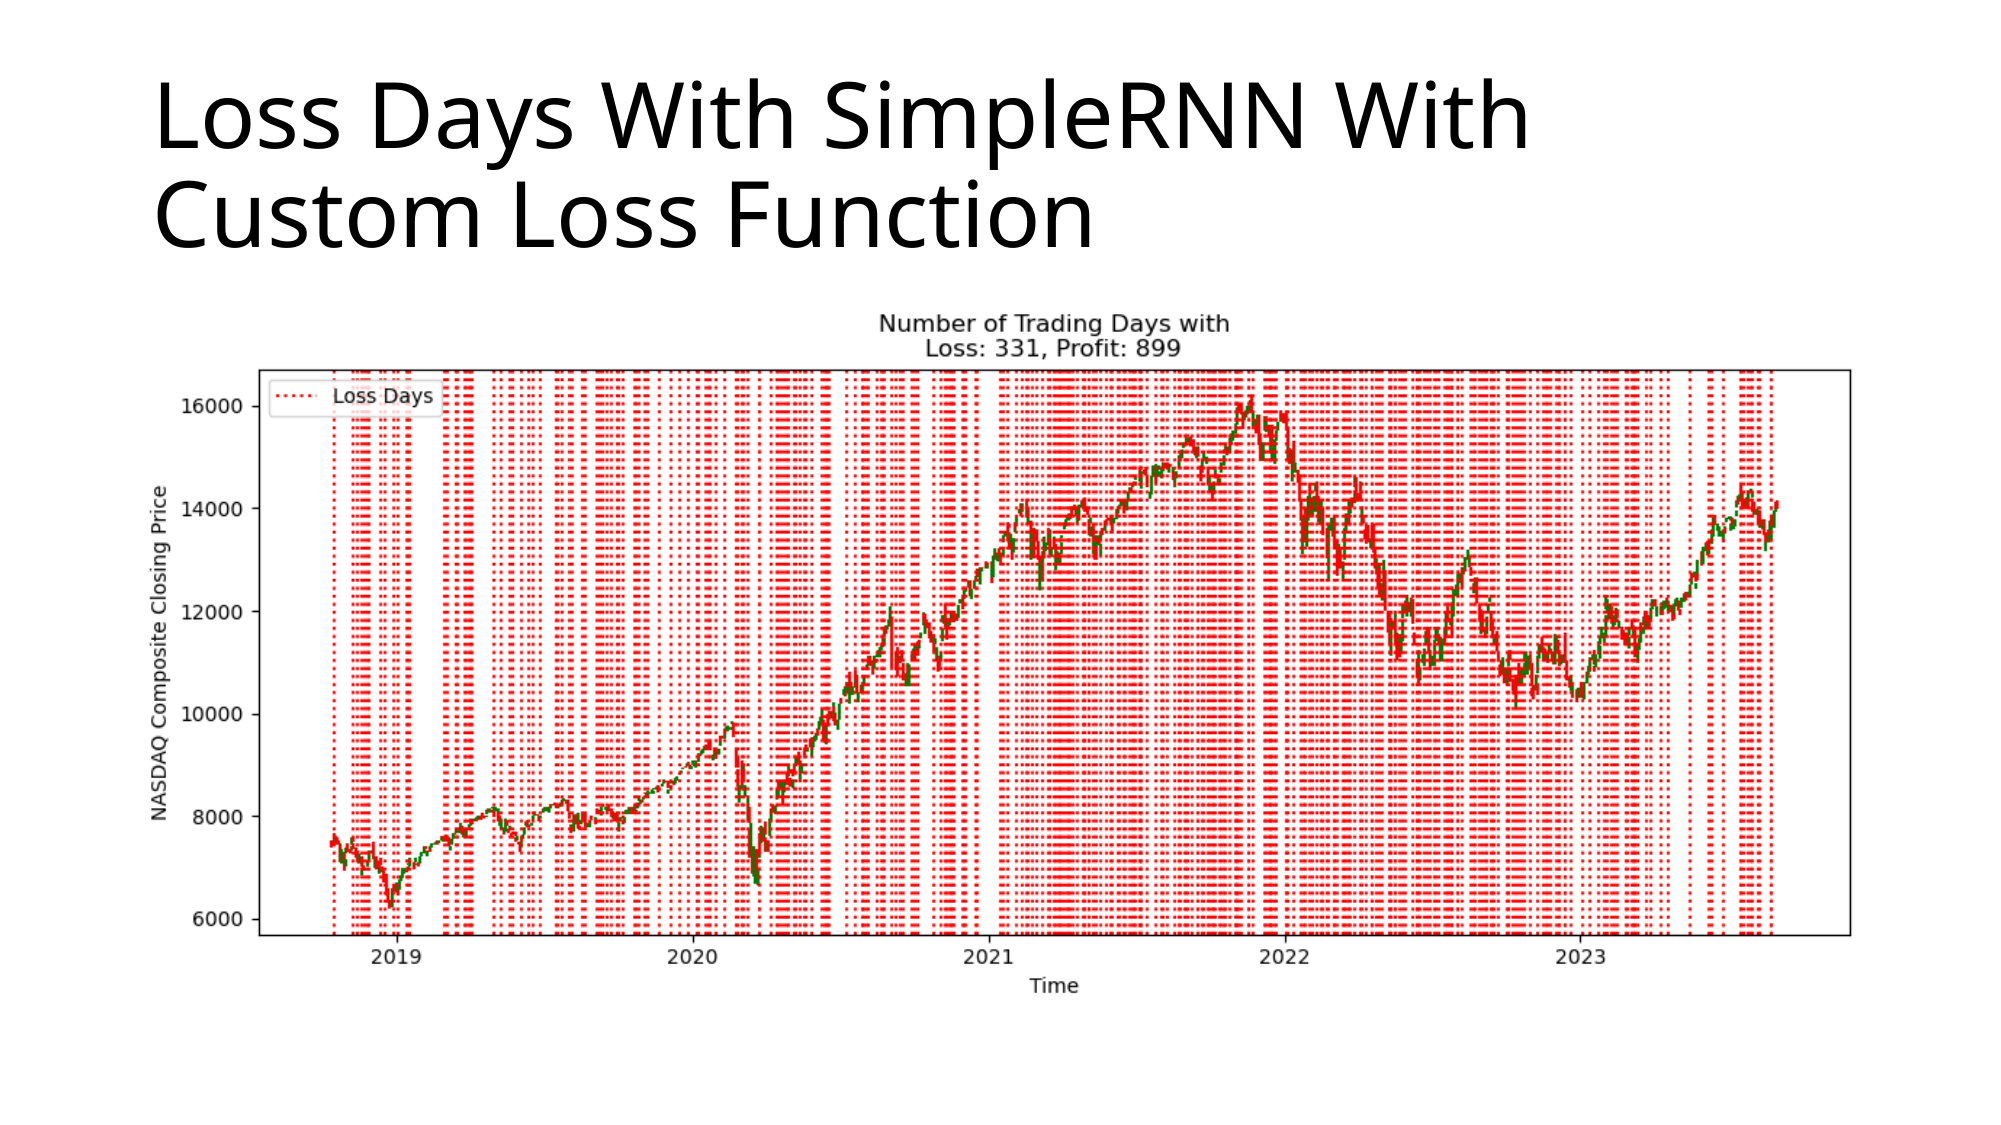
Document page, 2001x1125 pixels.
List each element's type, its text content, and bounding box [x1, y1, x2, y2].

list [137, 300, 1863, 1012]
title Loss Days With SimpleRNN With Custom Loss Function [137, 59, 1863, 278]
